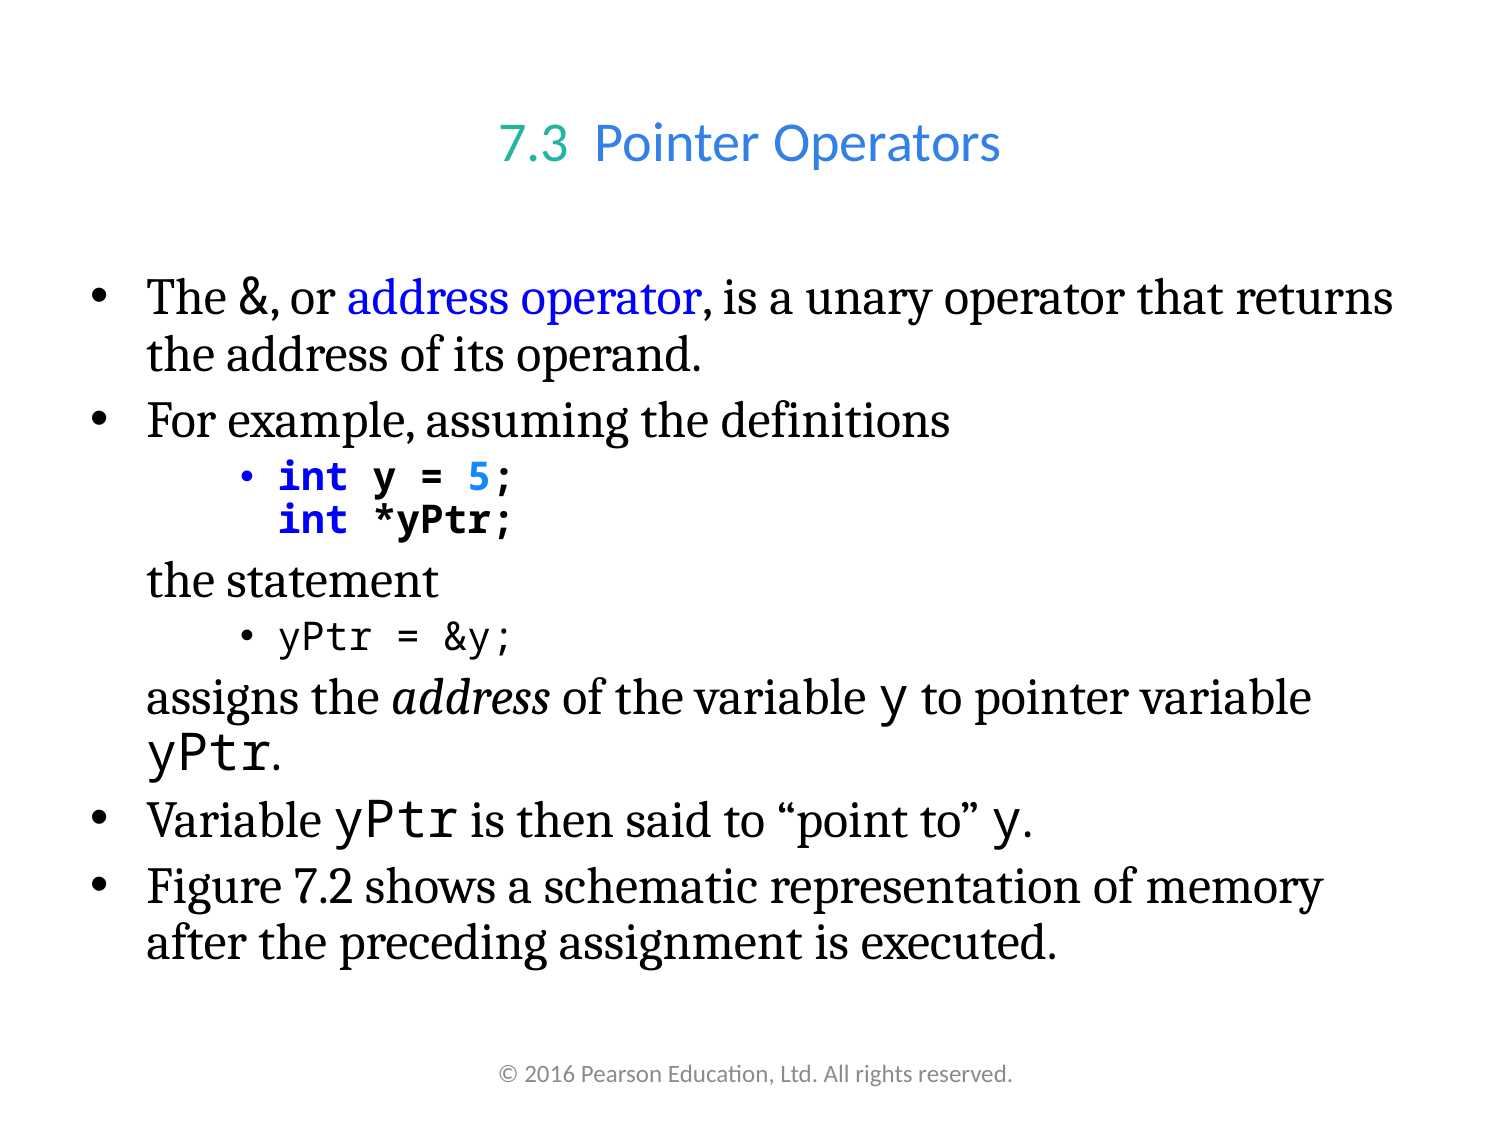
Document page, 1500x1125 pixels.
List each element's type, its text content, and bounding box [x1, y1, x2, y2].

title 7.3 Pointer Operators [75, 45, 1425, 233]
list The &, or address operator, is a unary operator that returns the address of its operand. For example, assuming the definitions int y = 5; int *yPtr; the statement yPtr = &y; assigns the address of the variable y to pointer variable yPtr. Variable yPtr is then said to “point to” y. Figure 7.2 shows a schematic representation of memory after the preceding assignment is executed. [75, 262, 1425, 1005]
footer © 2016 Pearson Education, Ltd. All rights reserved. [362, 1042, 1150, 1103]
